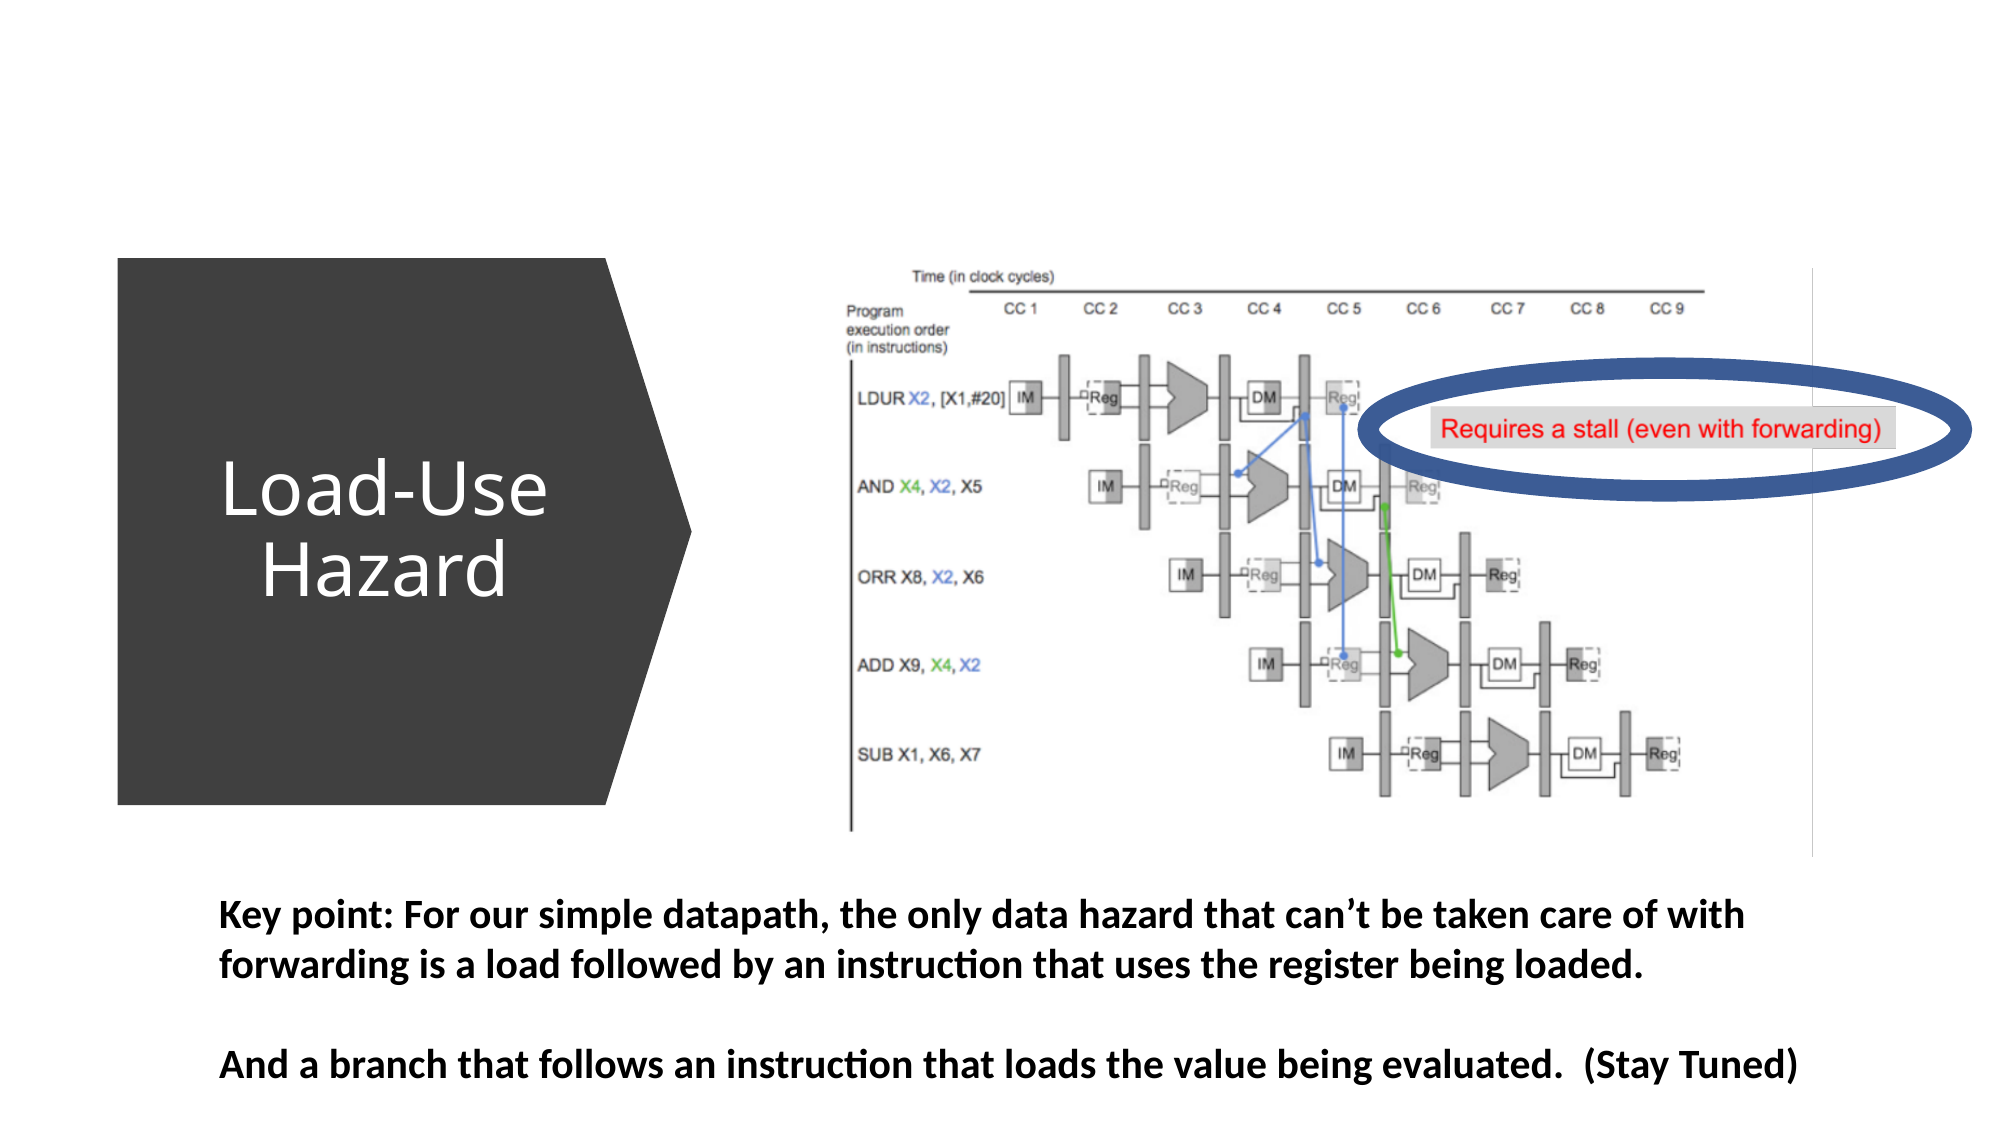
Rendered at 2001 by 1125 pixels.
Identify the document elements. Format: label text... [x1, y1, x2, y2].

text_box Key point: For our simple datapath, the only data hazard that can’t be taken care of with forwarding is a load followed by an instruction that uses the register being loaded. And a branch that follows an instruction that loads the value being evaluated. (Stay Tuned) [204, 879, 1896, 1094]
text_box [116, 257, 693, 807]
title Load-Use Hazard [168, 322, 601, 741]
text_box [1896, 390, 1963, 470]
picture [783, 268, 1896, 857]
